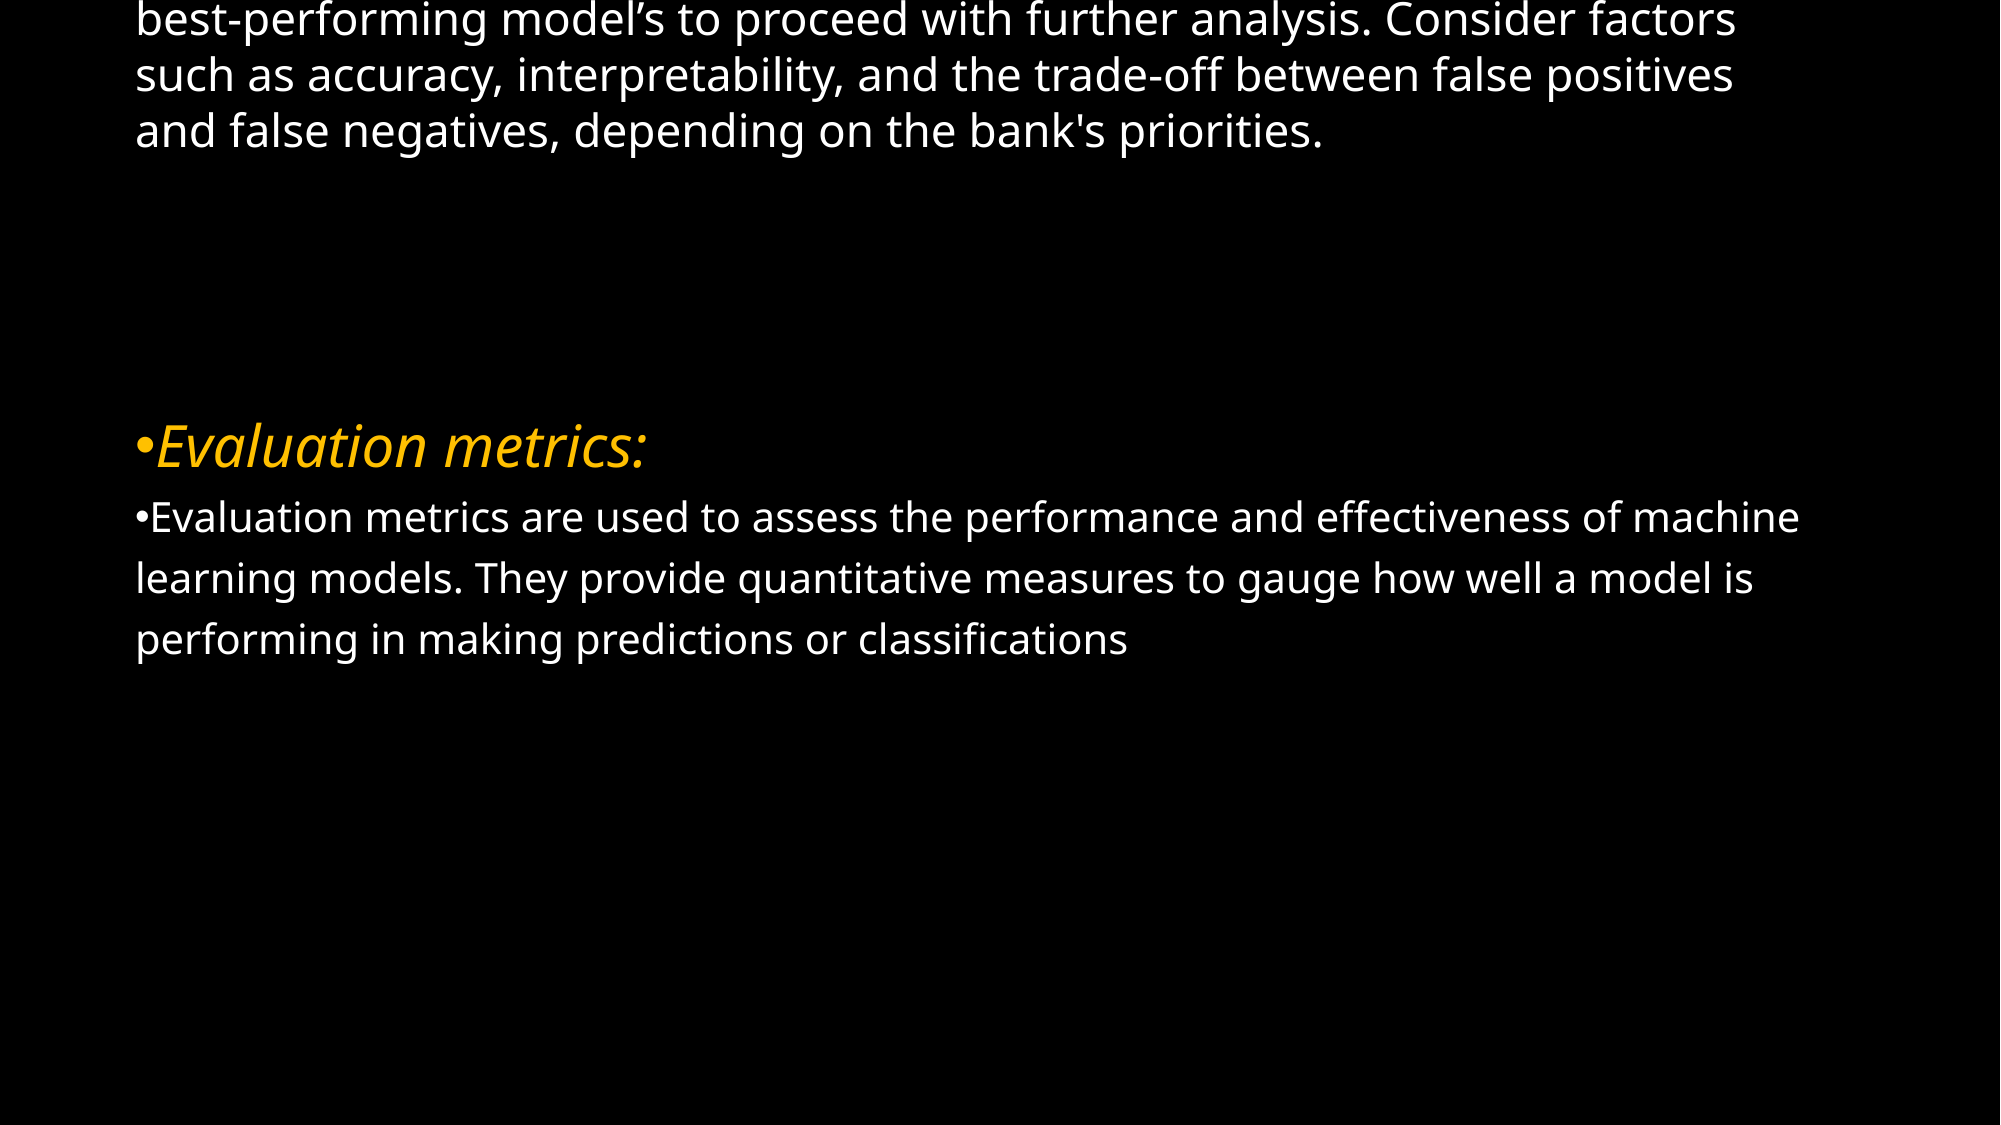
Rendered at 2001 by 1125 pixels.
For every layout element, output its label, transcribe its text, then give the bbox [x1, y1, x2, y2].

list Evaluation metrics: Evaluation metrics are used to assess the performance and effectiveness of machine learning models. They provide quantitative measures to gauge how well a model is performing in making predictions or classifications [120, 350, 1830, 1125]
title Model Selection: Based on the evaluation metrics and your specific requirements, select the best-performing model’s to proceed with further analysis. Consider factors such as accuracy, interpretability, and the trade-off between false positives and false negatives, depending on the bank's priorities. [120, 0, 1830, 350]
